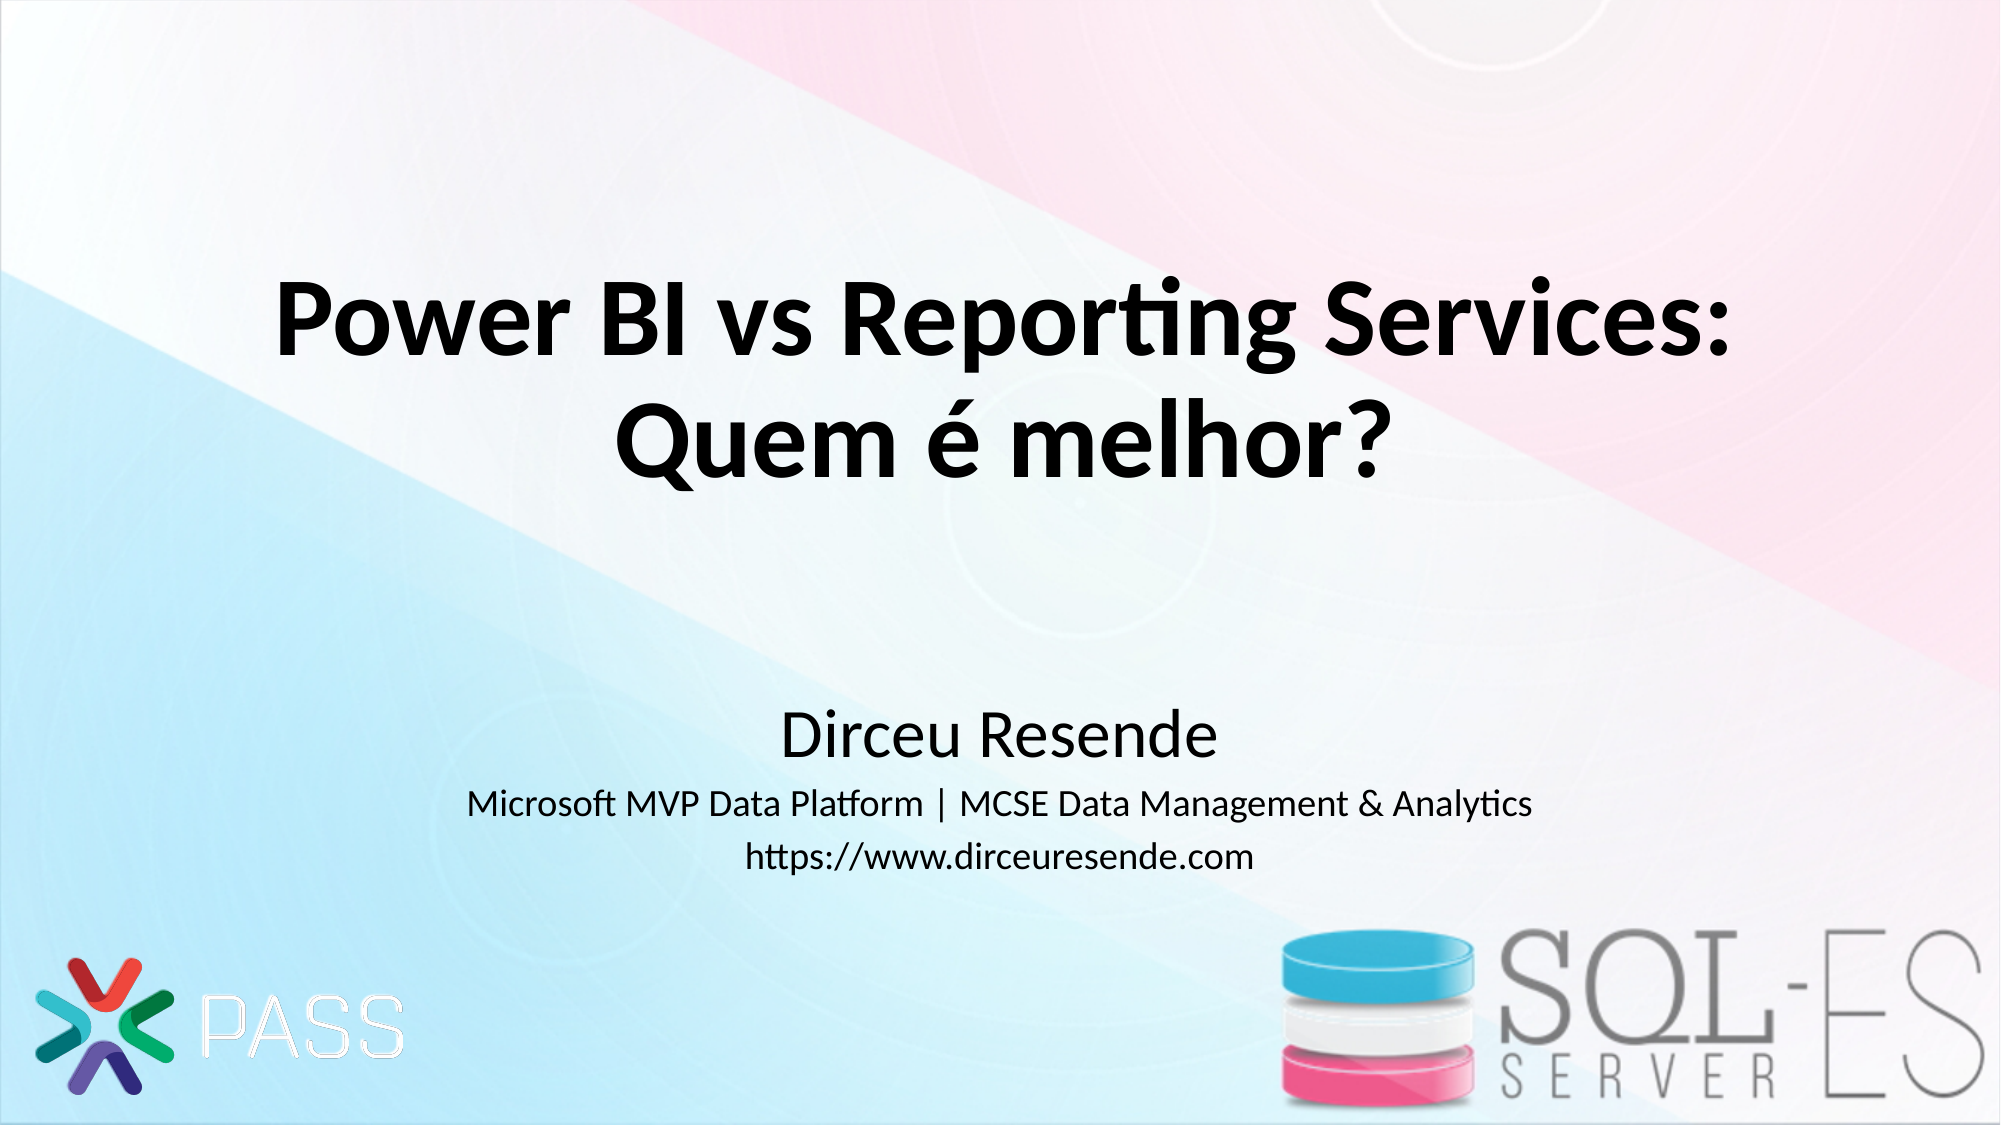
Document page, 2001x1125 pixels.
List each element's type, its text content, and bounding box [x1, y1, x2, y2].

picture [0, 0, 2001, 1125]
title Power BI vs Reporting Services: Quem é melhor? [141, 184, 1870, 576]
subtitle Dirceu Resende Microsoft MVP Data Platform | MCSE Data Management & Analytics https://www.dirceuresende.com [249, 703, 1750, 890]
